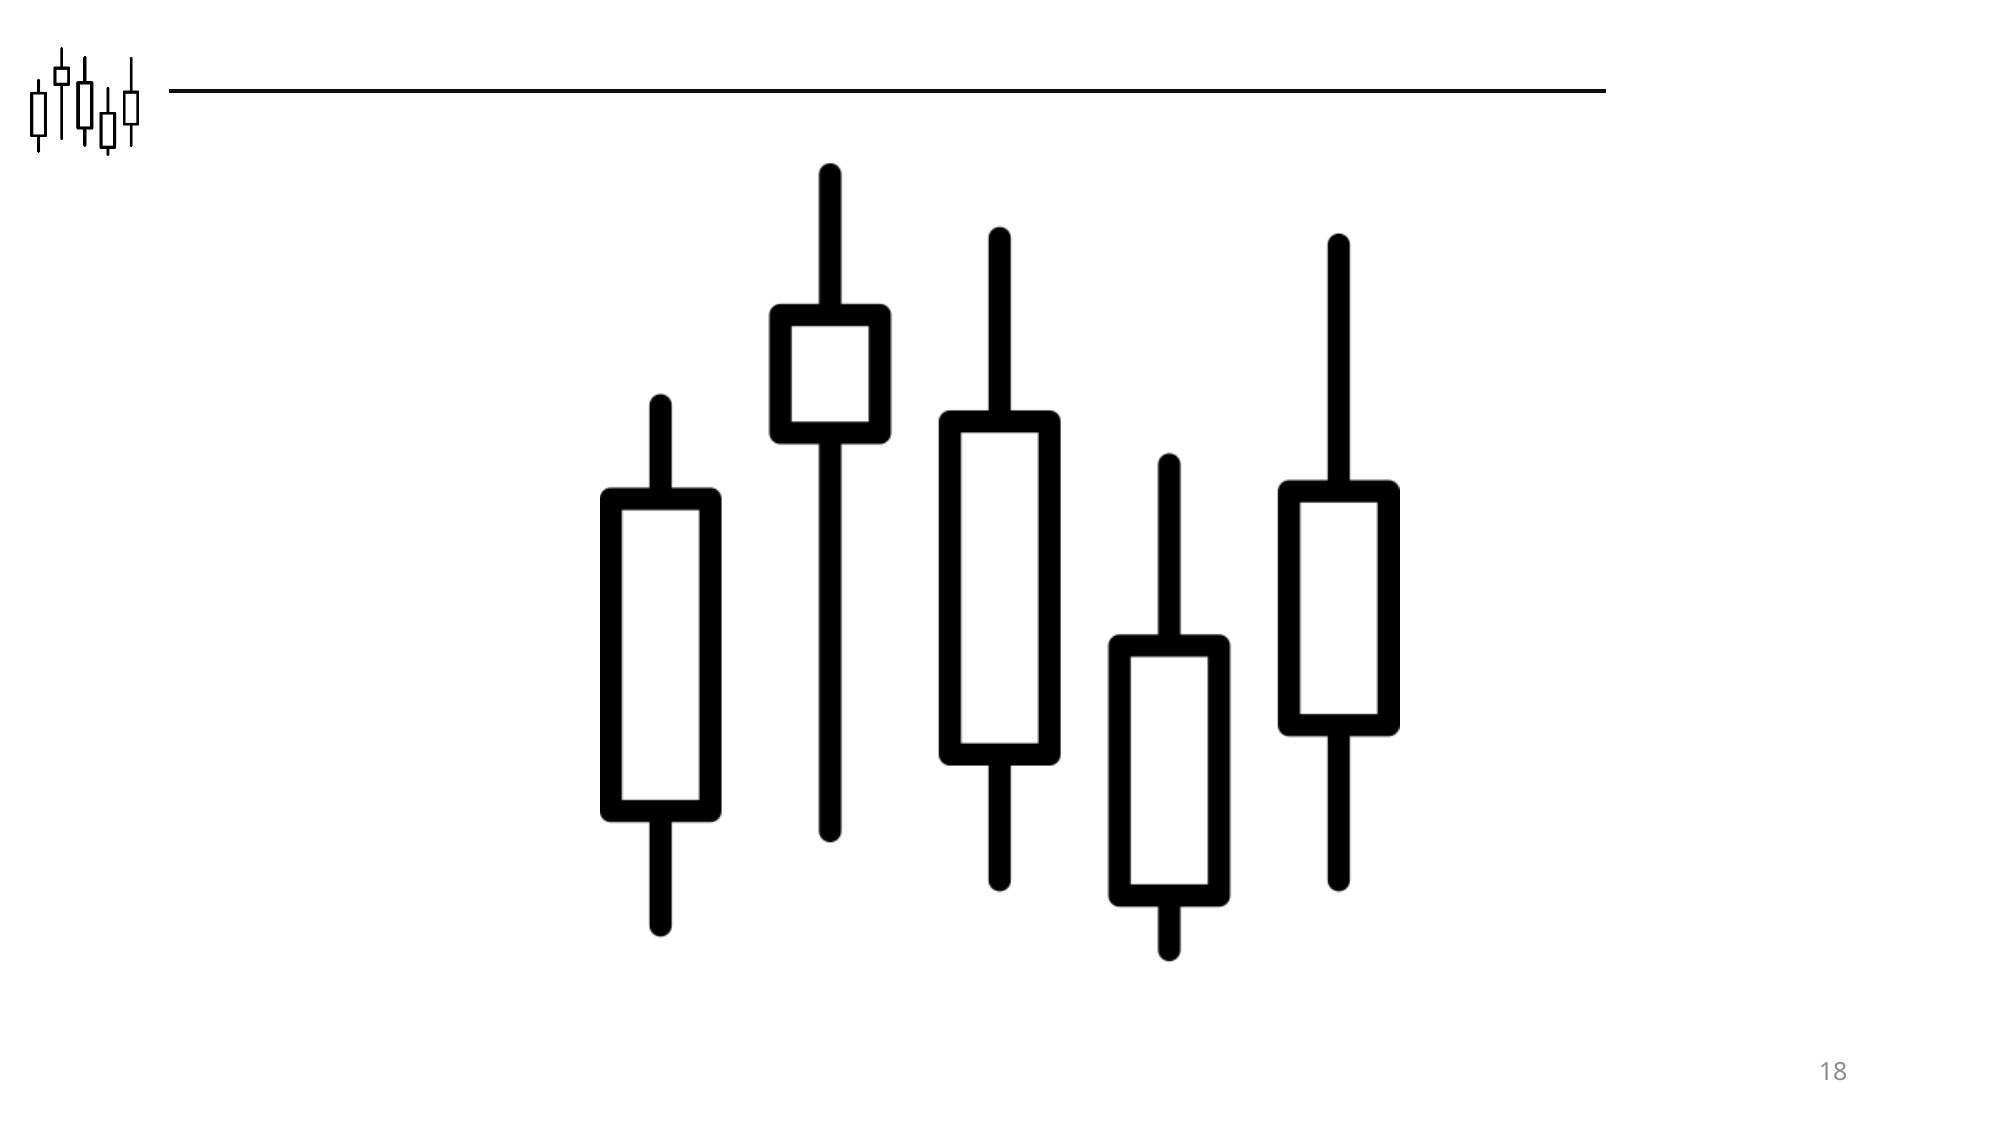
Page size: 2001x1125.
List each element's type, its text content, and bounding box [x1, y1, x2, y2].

picture [600, 162, 1400, 963]
slide_number 18 [1412, 1042, 1863, 1103]
picture [30, 47, 139, 156]
